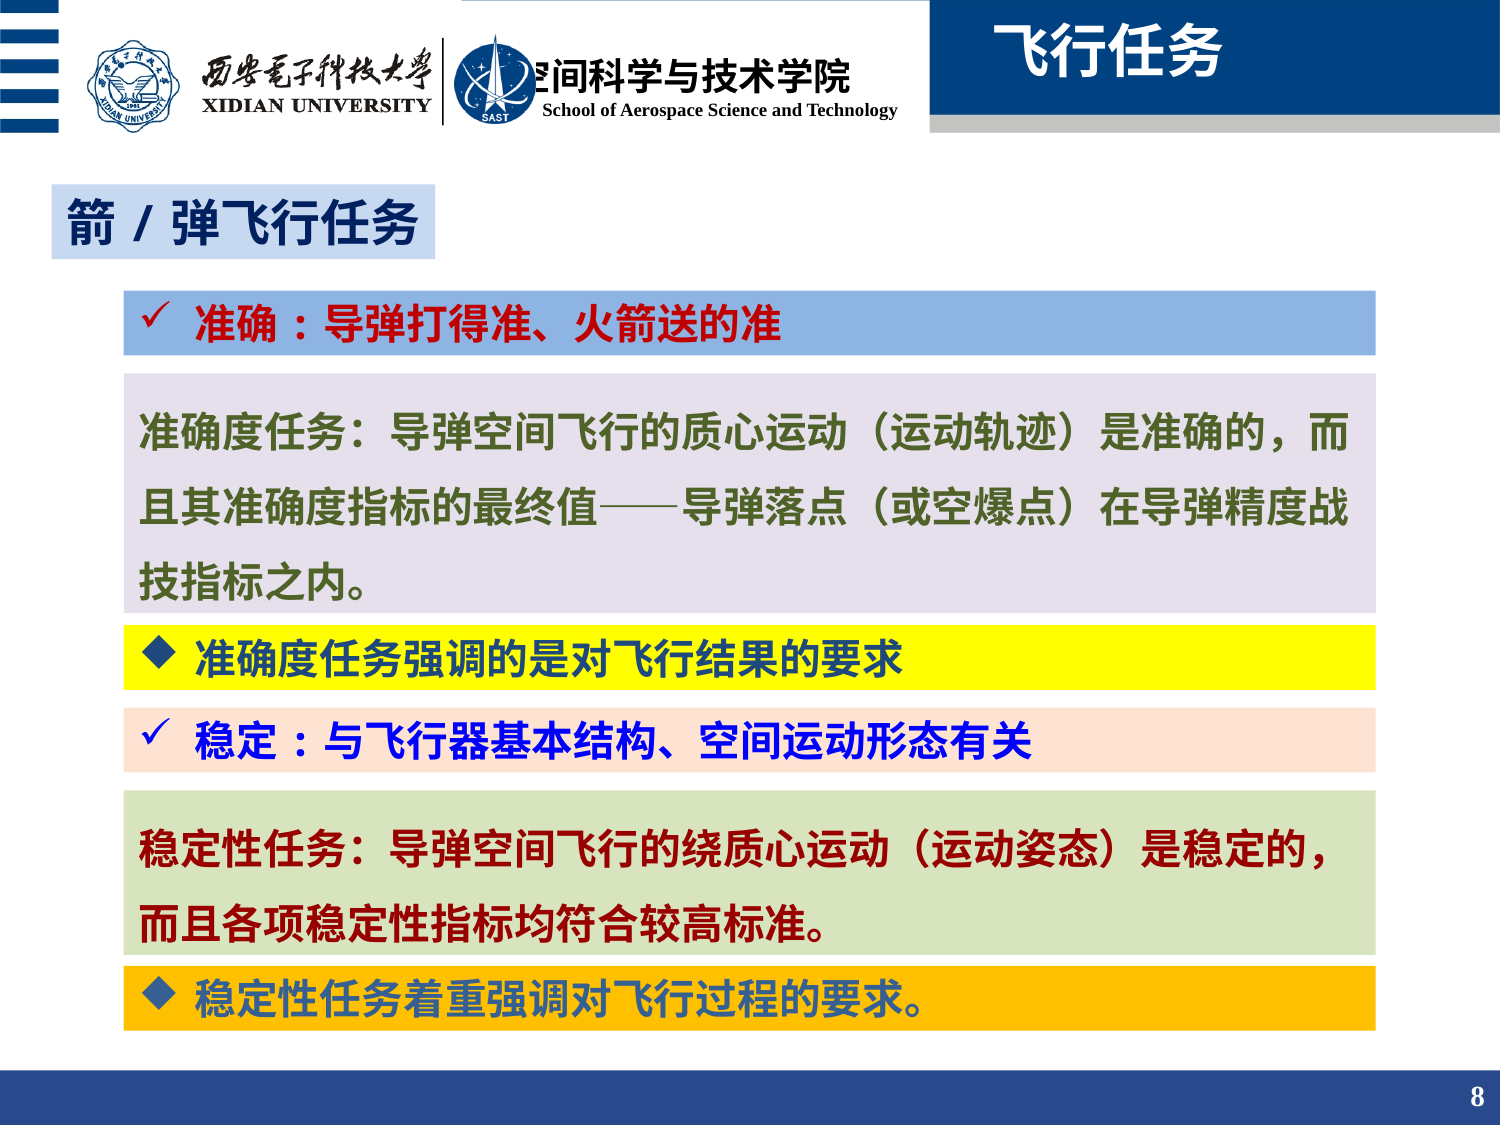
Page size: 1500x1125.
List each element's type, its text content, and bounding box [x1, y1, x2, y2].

text_box 准确:导弹打得准、火箭送的准 [123, 290, 1376, 356]
text_box 箭/弹飞行任务 [51, 184, 436, 260]
picture [0, 0, 1500, 1070]
text_box 准确度任务：导弹空间飞行的质心运动（运动轨迹）是准确的，而且其准确度指标的最终值——导弹落点（或空爆点）在导弹精度战技指标之内。 [123, 373, 1376, 614]
text_box 飞行任务 [976, 7, 1240, 92]
text_box 稳定:与飞行器基本结构、空间运动形态有关 [123, 707, 1376, 773]
text_box 稳定性任务着重强调对飞行过程的要求。 [123, 965, 1376, 1031]
text_box 准确度任务强调的是对飞行结果的要求 [123, 625, 1376, 690]
text_box 稳定性任务：导弹空间飞行的绕质心运动（运动姿态）是稳定的，而且各项稳定性指标均符合较高标准。 [123, 790, 1376, 955]
